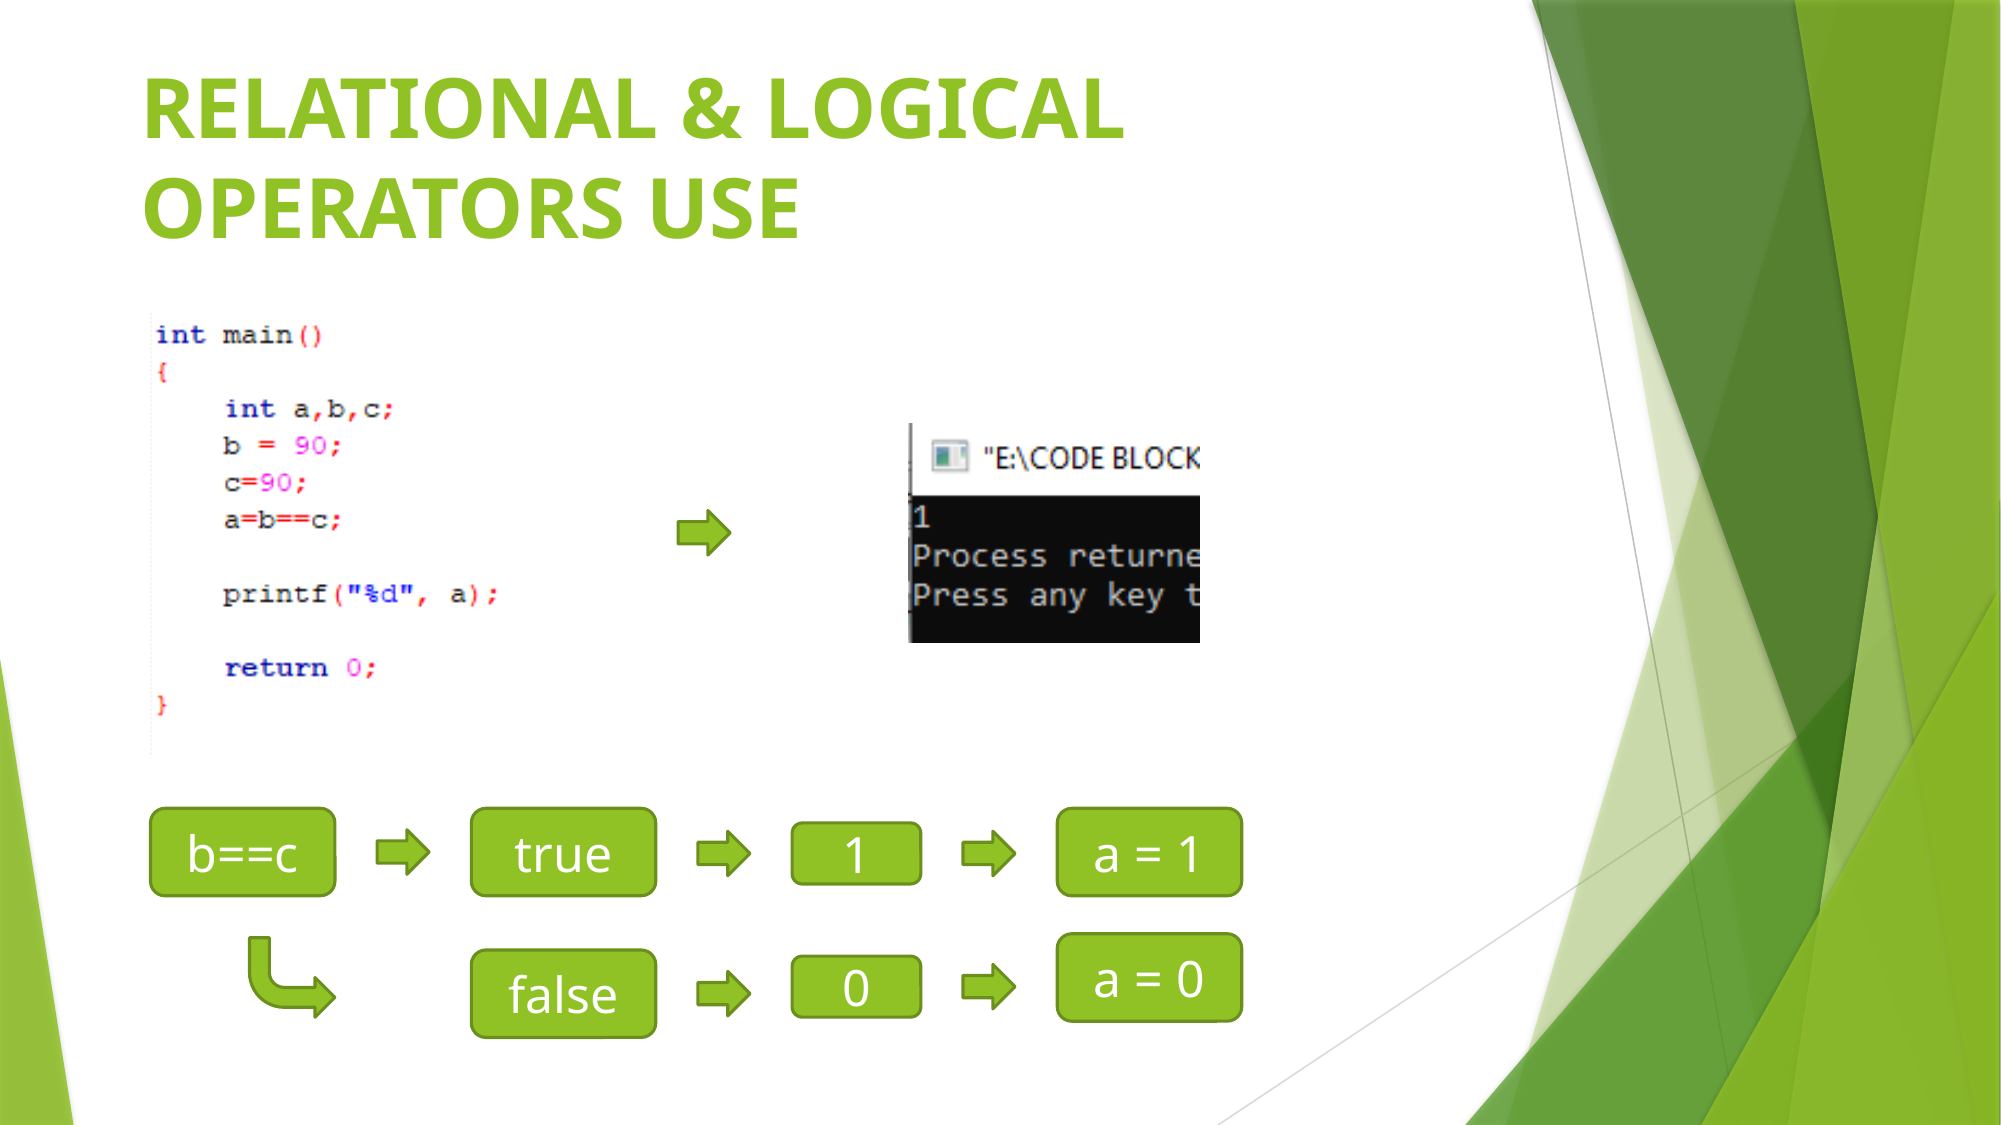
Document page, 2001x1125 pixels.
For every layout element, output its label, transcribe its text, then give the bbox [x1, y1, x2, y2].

text_box [375, 828, 431, 876]
text_box [696, 969, 752, 1018]
text_box false [469, 948, 658, 1040]
text_box [961, 829, 1017, 878]
picture [149, 310, 520, 755]
picture [907, 422, 1201, 643]
text_box a = 0 [1055, 932, 1244, 1023]
text_box a = 1 [1055, 806, 1244, 898]
text_box b==c [148, 806, 337, 898]
text_box RELATIONAL & LOGICAL OPERATORS USE [124, 47, 1948, 261]
text_box 1 [790, 821, 923, 886]
text_box [696, 829, 752, 878]
text_box [247, 936, 337, 1019]
text_box [676, 509, 732, 557]
text_box 0 [790, 954, 923, 1019]
text_box true [469, 806, 658, 898]
text_box [961, 962, 1017, 1011]
